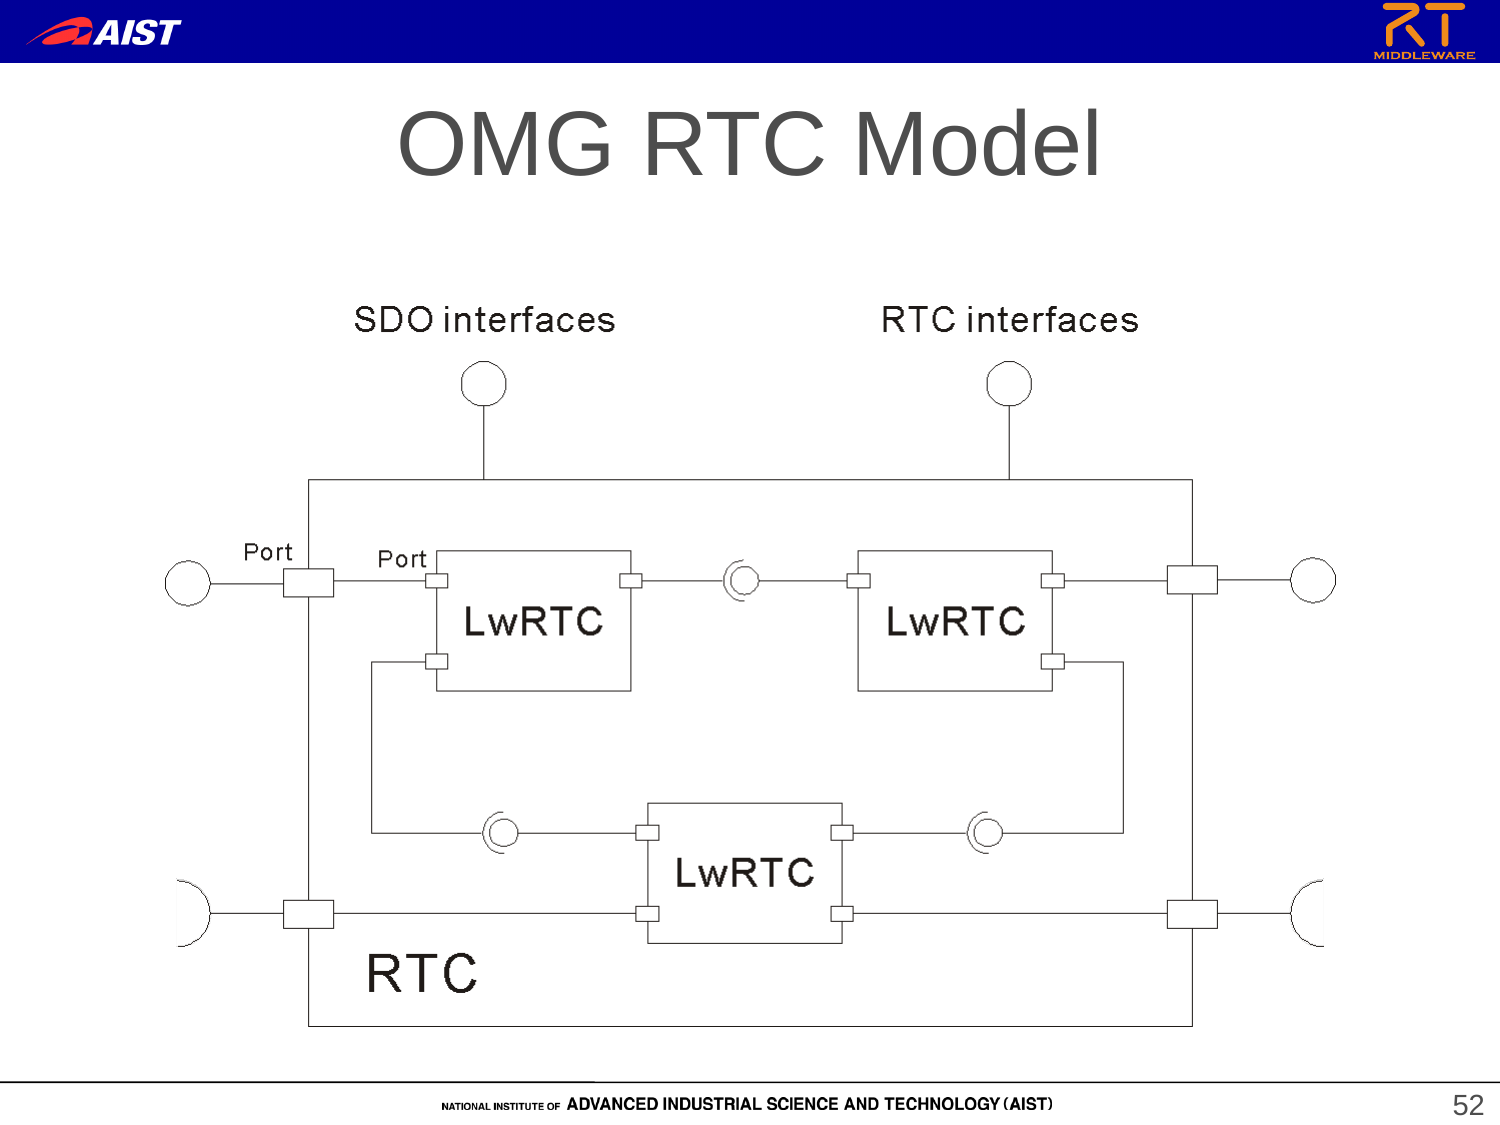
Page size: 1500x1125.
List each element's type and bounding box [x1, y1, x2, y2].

title [75, 45, 1425, 233]
picture [161, 302, 1339, 1030]
picture [442, 1097, 1052, 1110]
picture [0, 0, 1500, 63]
slide_number [1149, 1078, 1500, 1125]
